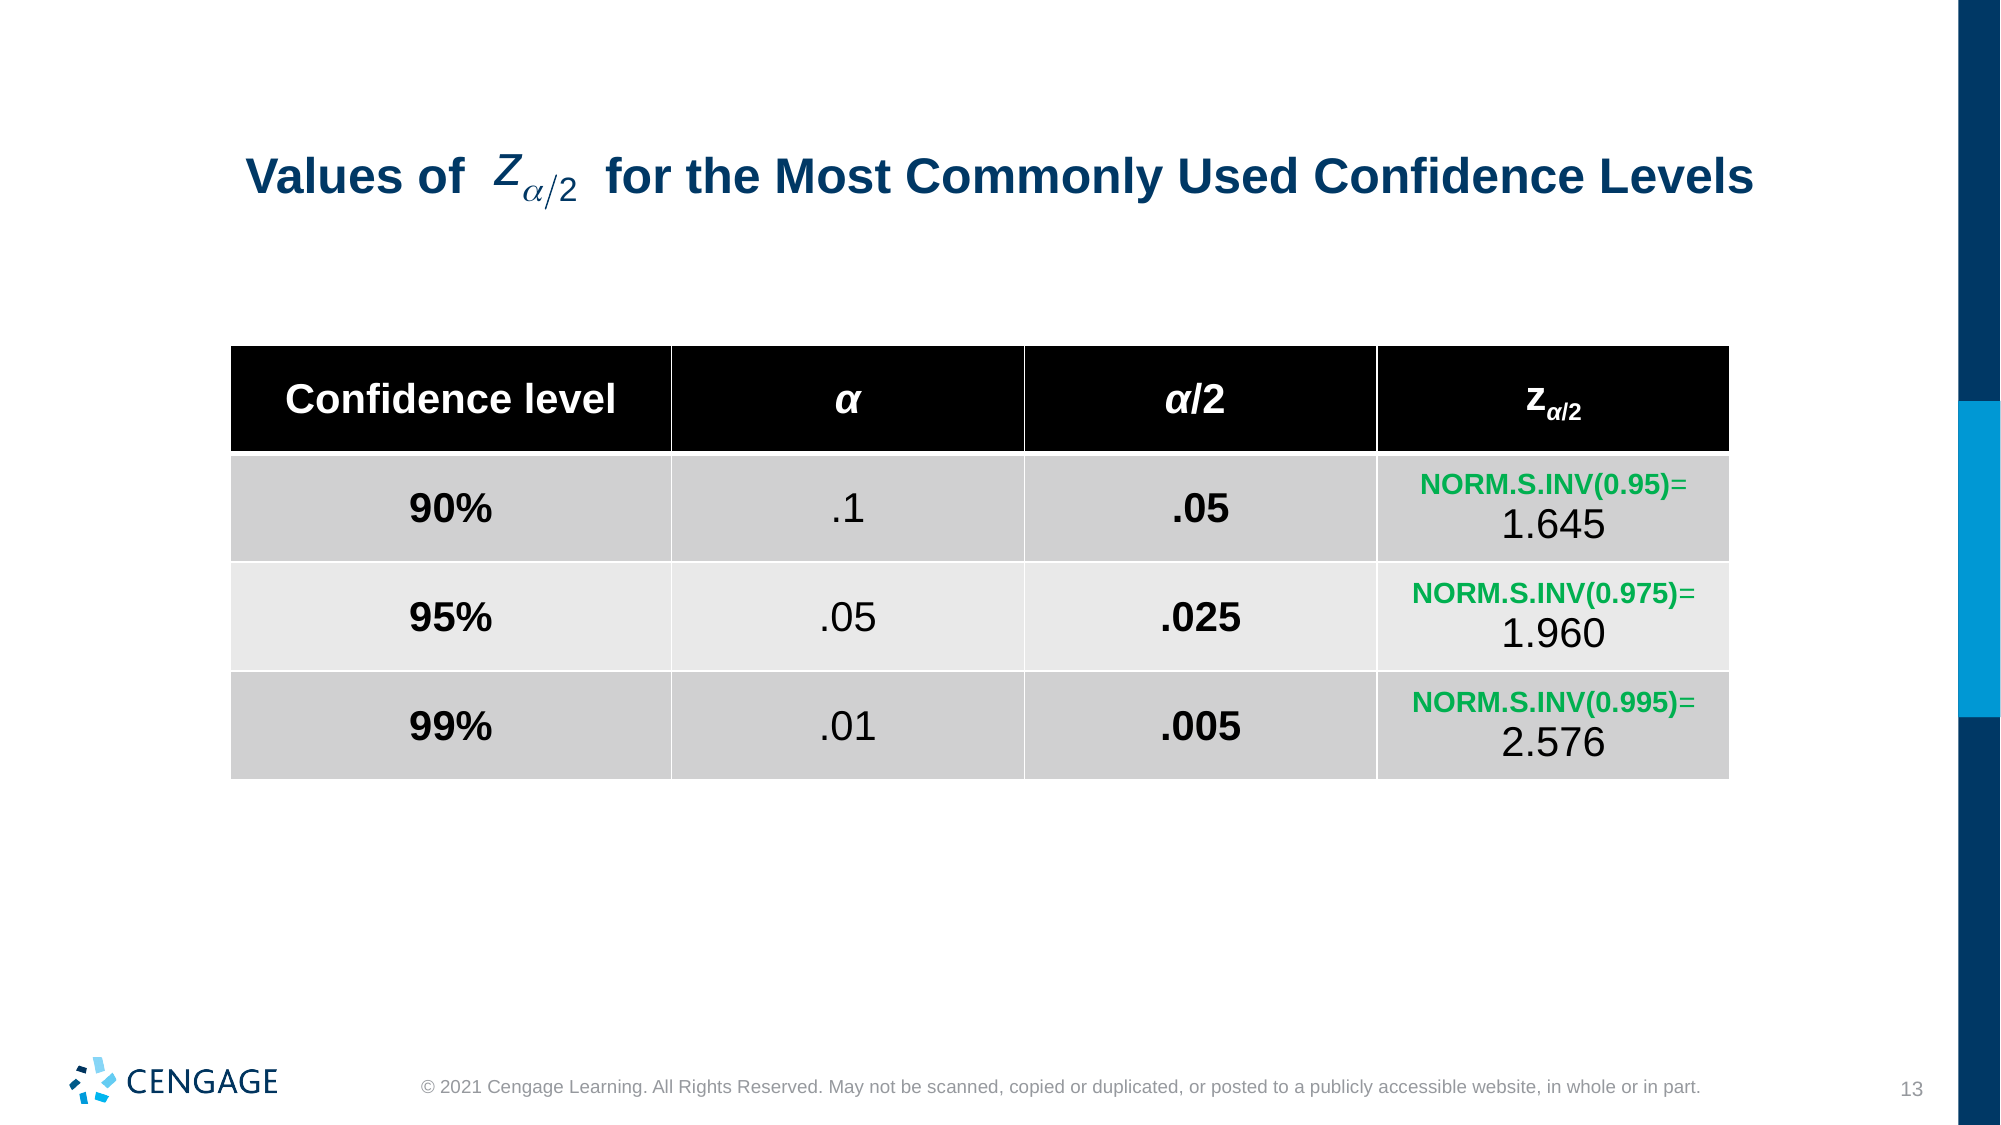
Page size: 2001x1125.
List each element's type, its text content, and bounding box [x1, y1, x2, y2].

list Values of for the Most Commonly Used Confidence Levels [581, 135, 1803, 213]
list Values of for the Most Commonly Used Confidence Levels [230, 135, 490, 213]
table_cell .05 [1025, 456, 1376, 561]
table_cell NORM.S.INV(0.975)= 1.960 [1378, 563, 1729, 670]
table_header α/2 [1025, 346, 1376, 451]
table_cell 90% [231, 456, 671, 561]
table_cell 99% [231, 672, 671, 779]
table_cell NORM.S.INV(0.95)= 1.645 [1378, 456, 1729, 561]
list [490, 135, 581, 215]
table_cell NORM.S.INV(0.995)= 2.576 [1378, 672, 1729, 779]
table_header α [672, 346, 1024, 451]
table_header Confidence level [231, 346, 671, 451]
table_cell 95% [231, 563, 671, 670]
table_cell .025 [1025, 563, 1376, 670]
picture [69, 1057, 277, 1104]
table_cell .005 [1025, 672, 1376, 779]
table_cell .05 [672, 563, 1024, 670]
table_header zα/2 [1378, 346, 1729, 451]
table_cell .1 [672, 456, 1024, 561]
table_cell .01 [672, 672, 1024, 779]
